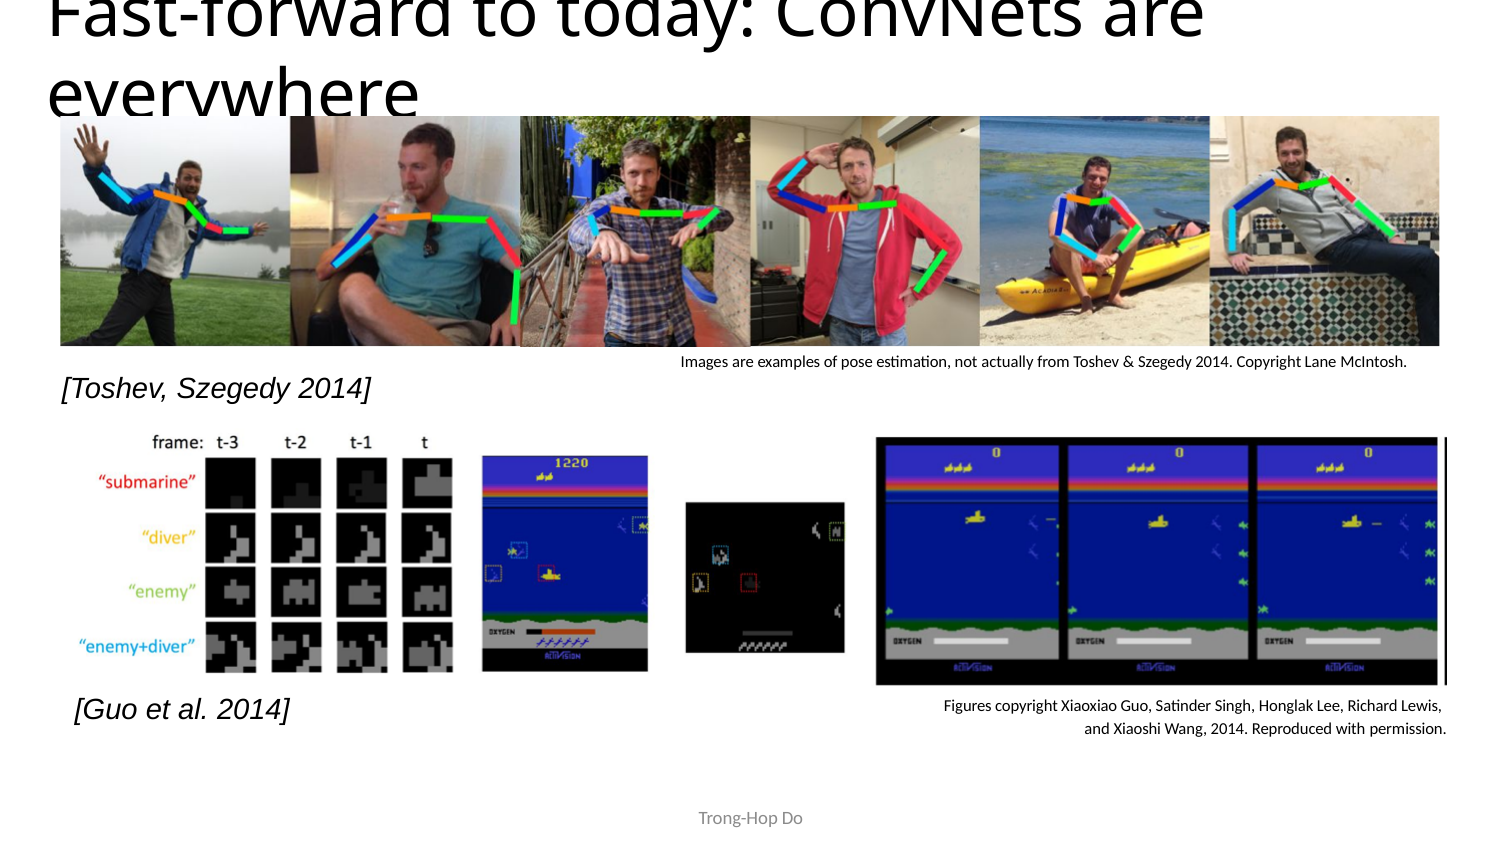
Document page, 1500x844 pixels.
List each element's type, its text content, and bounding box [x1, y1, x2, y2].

title Fast-forward to today: ConvNets are everywhere [44, 0, 1395, 133]
text_box Figures copyright Xiaoxiao Guo, Satinder Singh, Honglak Lee, Richard Lewis, and Xiaoshi Wang, 2014. Reproduced with permission. [942, 688, 1455, 738]
text_box [Toshev, Szegedy 2014] [59, 366, 378, 404]
text_box [Guo et al. 2014] [72, 692, 292, 725]
text_box [60, 420, 1447, 692]
text_box [60, 116, 1440, 347]
footer Trong-Hop Do [496, 782, 1004, 827]
text_box Images are examples of pose estimation, not actually from Toshev & Szegedy 2014. Copyright Lane McIntosh. [678, 349, 1423, 372]
